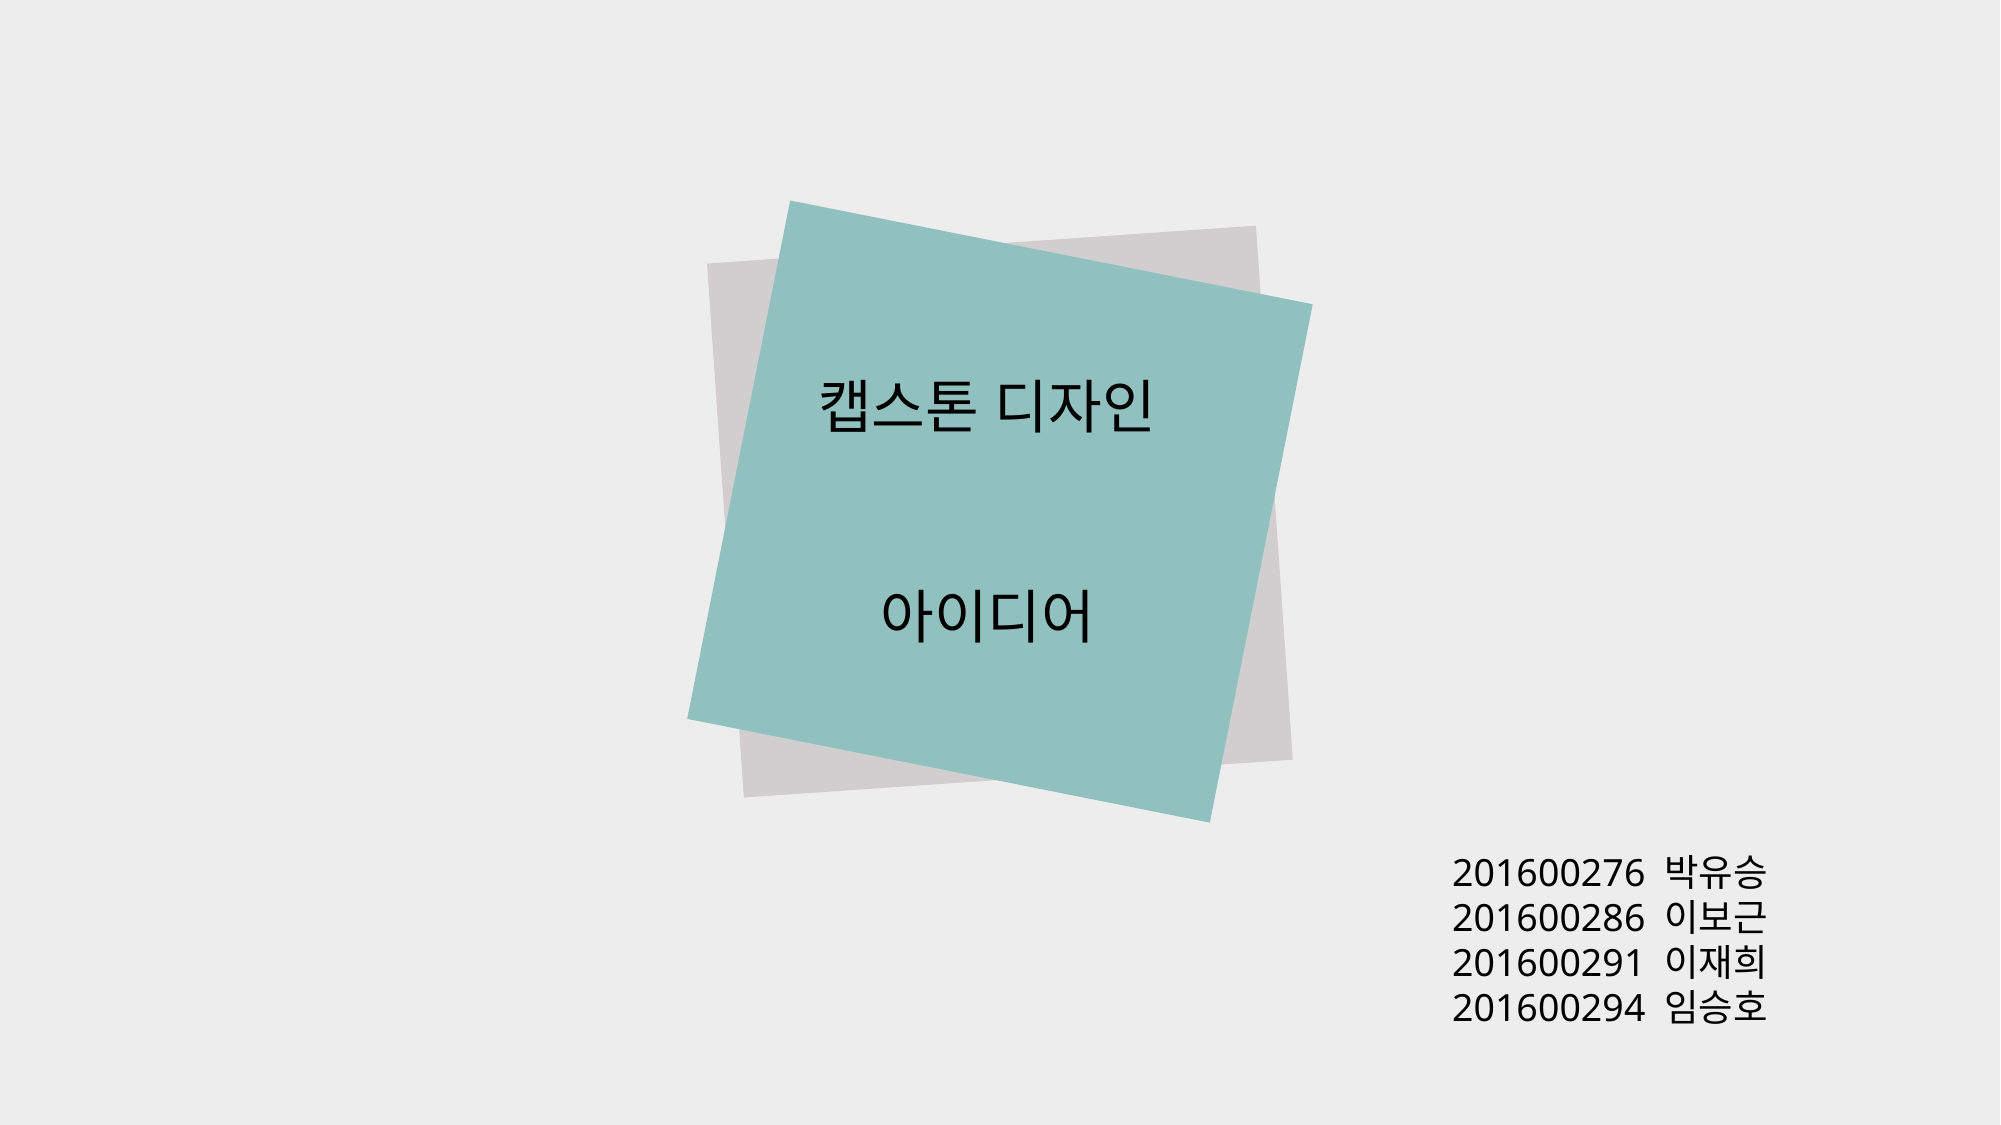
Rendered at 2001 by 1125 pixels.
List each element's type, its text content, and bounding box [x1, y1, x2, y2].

text_box 201600276 박유승 201600286 이보근 201600291 이재희 201600294 임승호 [1437, 841, 1962, 1037]
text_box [724, 243, 1276, 780]
